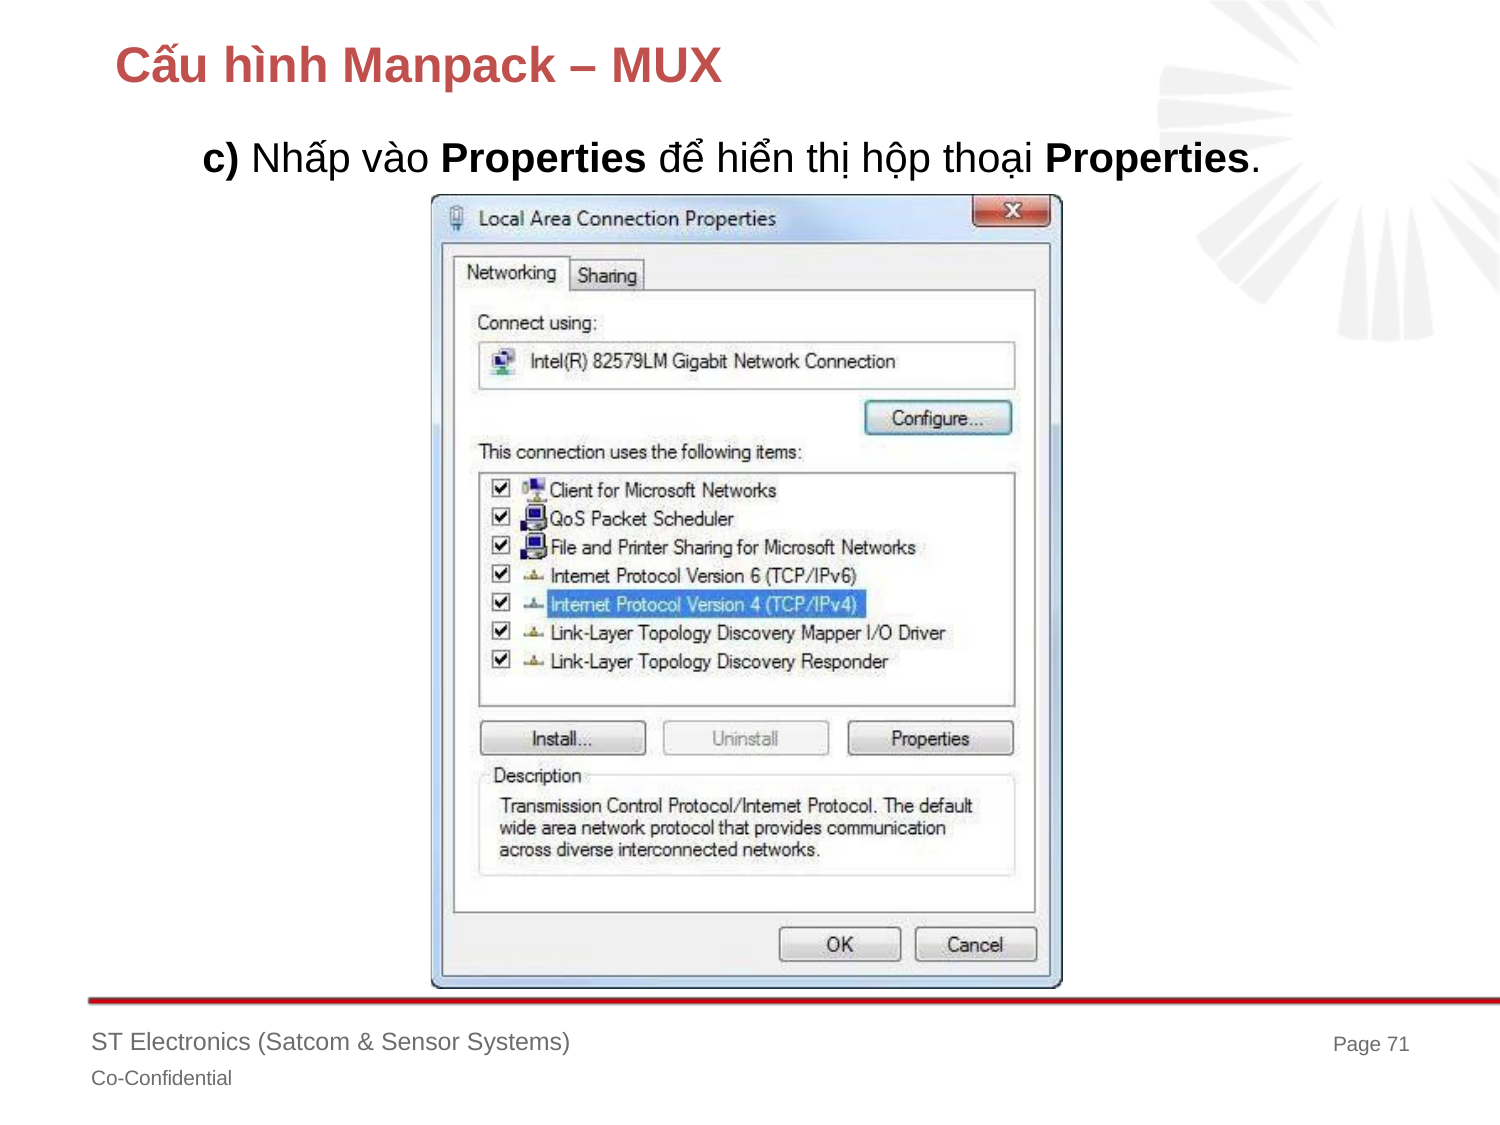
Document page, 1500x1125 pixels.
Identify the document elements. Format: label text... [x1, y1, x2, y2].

text_box [430, 221, 1063, 989]
picture [0, 0, 1500, 1125]
text_box c) Nhấp vào Properties để hiển thị hộp thoại Properties. [200, 131, 1266, 182]
footer ST Electronics (Satcom & Sensor Systems) Co-Confidential [89, 1028, 574, 1125]
title Cấu hình Manpack – MUX [113, 32, 1387, 221]
slide_number Page 71 [1319, 1031, 1415, 1125]
